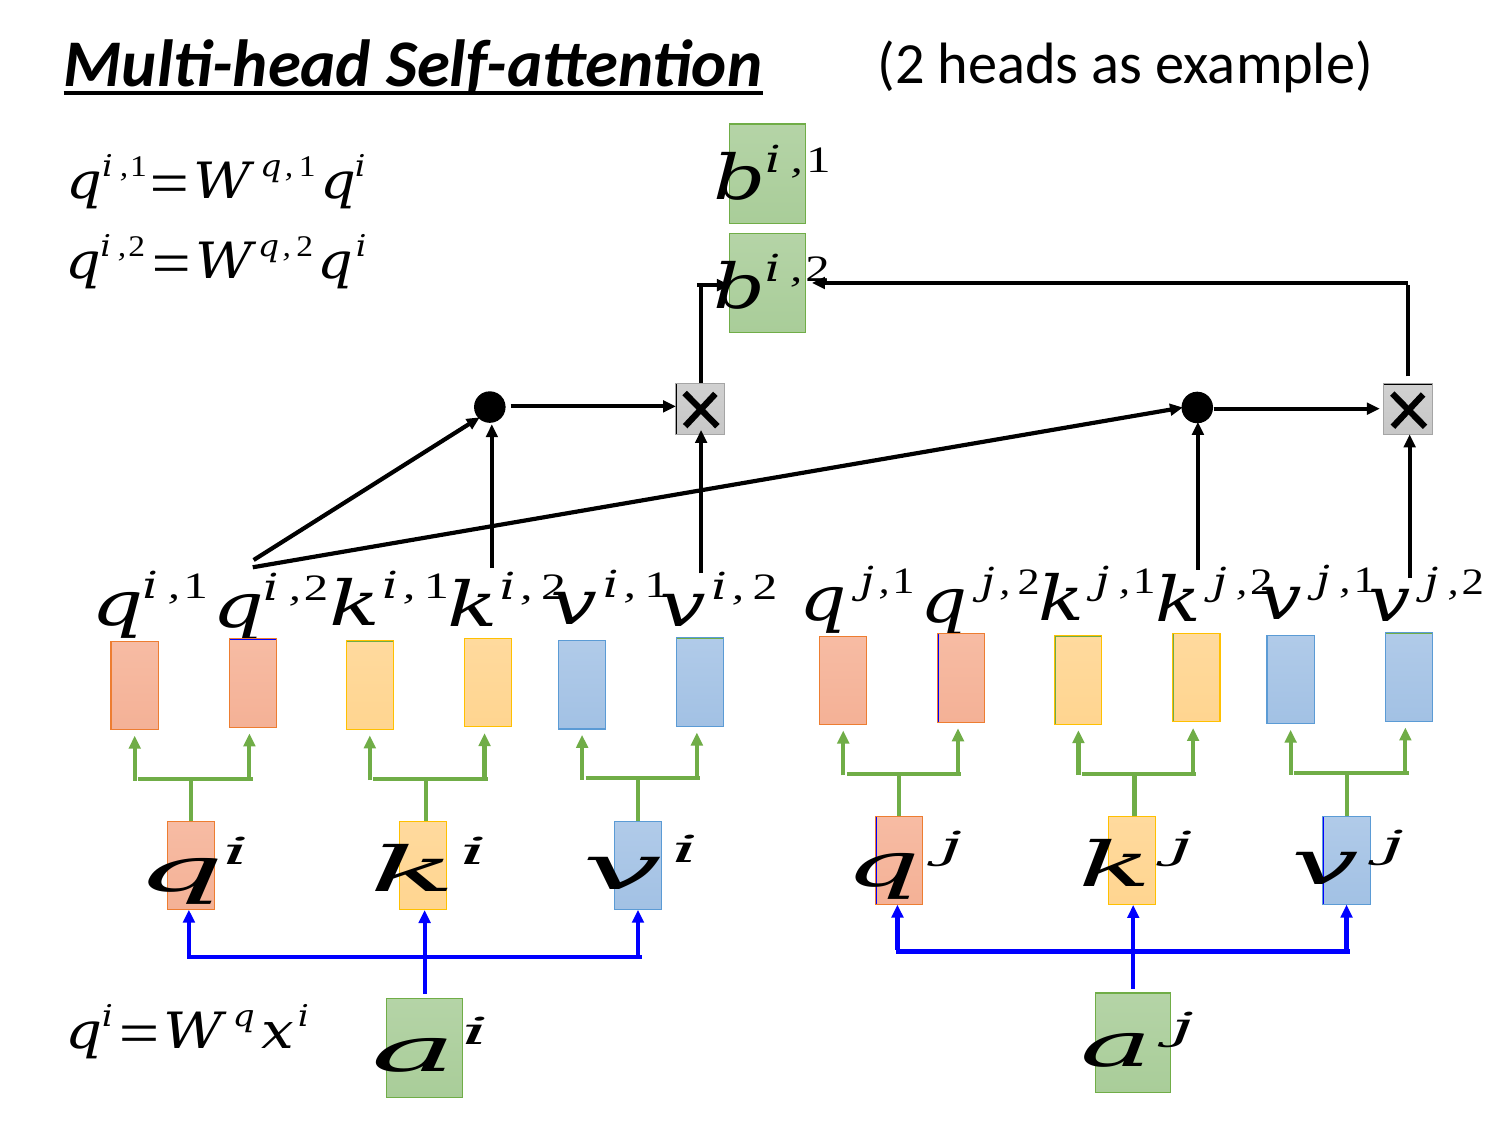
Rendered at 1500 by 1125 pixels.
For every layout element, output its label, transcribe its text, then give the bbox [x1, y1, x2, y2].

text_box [844, 816, 963, 950]
text_box [1172, 633, 1221, 722]
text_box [713, 123, 831, 224]
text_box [1291, 816, 1409, 950]
text_box [386, 998, 463, 1098]
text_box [582, 821, 701, 955]
text_box [399, 821, 431, 873]
text_box [819, 636, 867, 725]
text_box [417, 821, 447, 888]
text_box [702, 407, 1183, 568]
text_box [1383, 383, 1433, 435]
text_box [110, 641, 159, 730]
text_box [676, 637, 724, 727]
text_box (2 heads as example) [862, 17, 1438, 103]
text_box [136, 821, 254, 955]
text_box [1266, 635, 1315, 724]
text_box [937, 633, 985, 723]
text_box [346, 640, 394, 730]
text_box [713, 233, 831, 333]
text_box [464, 638, 512, 727]
text_box [1095, 992, 1171, 1093]
text_box [558, 640, 606, 730]
text_box [1108, 816, 1156, 905]
text_box [229, 638, 277, 728]
text_box [1181, 391, 1214, 424]
text_box [1385, 632, 1433, 722]
text_box Multi-head Self-attention [48, 12, 778, 107]
text_box [474, 391, 506, 407]
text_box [252, 407, 701, 568]
text_box [399, 875, 447, 910]
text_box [675, 383, 725, 435]
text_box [253, 417, 480, 561]
text_box [1054, 635, 1102, 725]
